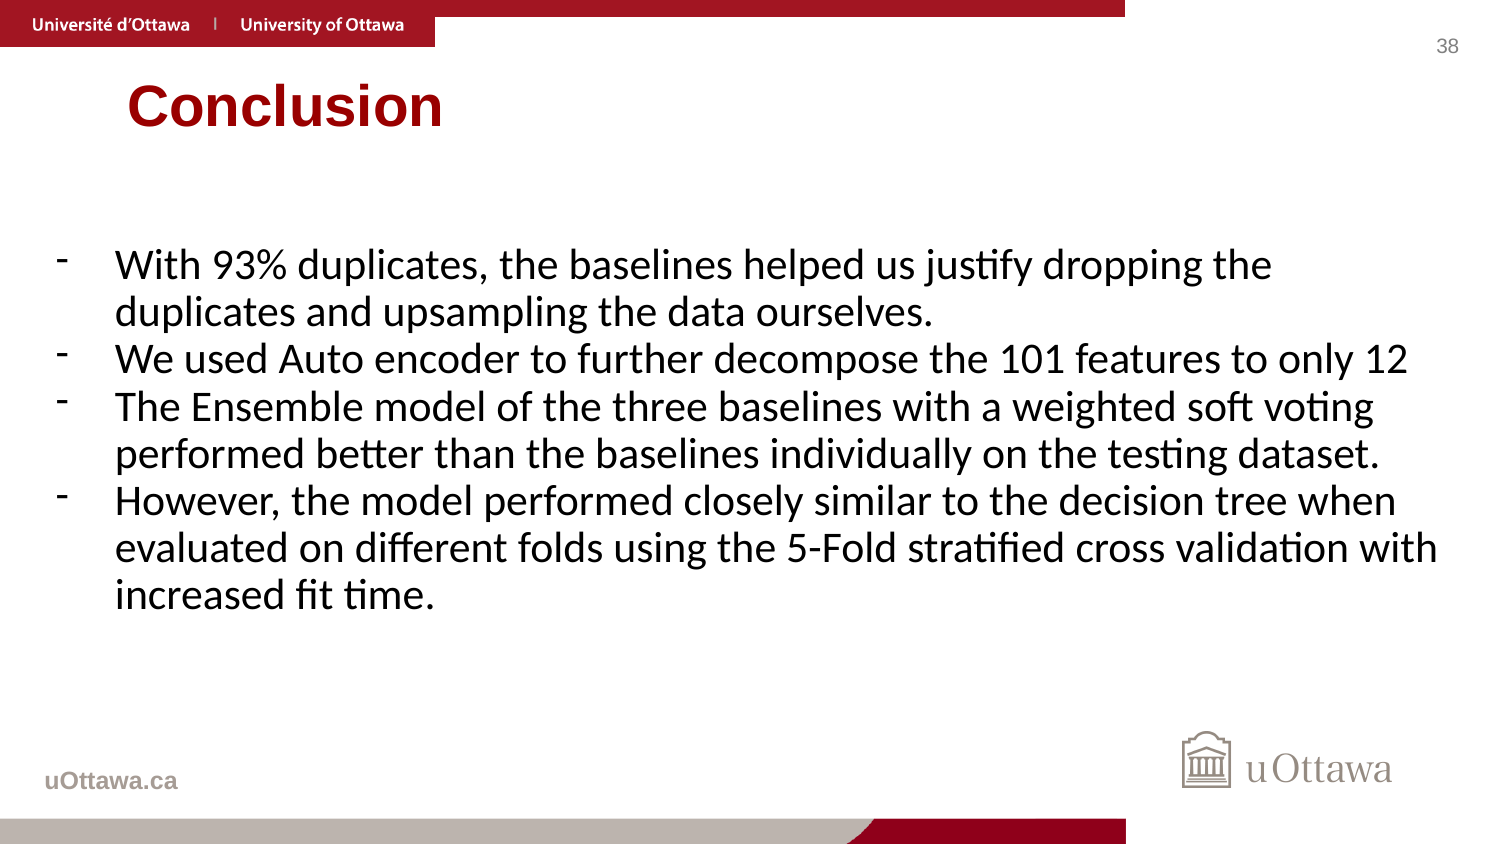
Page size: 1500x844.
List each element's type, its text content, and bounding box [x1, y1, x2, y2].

title Conclusion [112, 46, 1188, 160]
picture [0, 819, 1126, 844]
text_box With 93% duplicates, the baselines helped us justify dropping the duplicates and upsampling the data ourselves. We used Auto encoder to further decompose the 101 features to only 12 The Ensemble model of the three baselines with a weighted soft voting performed better than the baselines individually on the testing dataset. However, the model performed closely similar to the decision tree when evaluated on different folds using the 5-Fold stratified cross validation with increased fit time. [24, 173, 1477, 658]
picture [1182, 731, 1392, 788]
picture [0, 0, 1125, 47]
